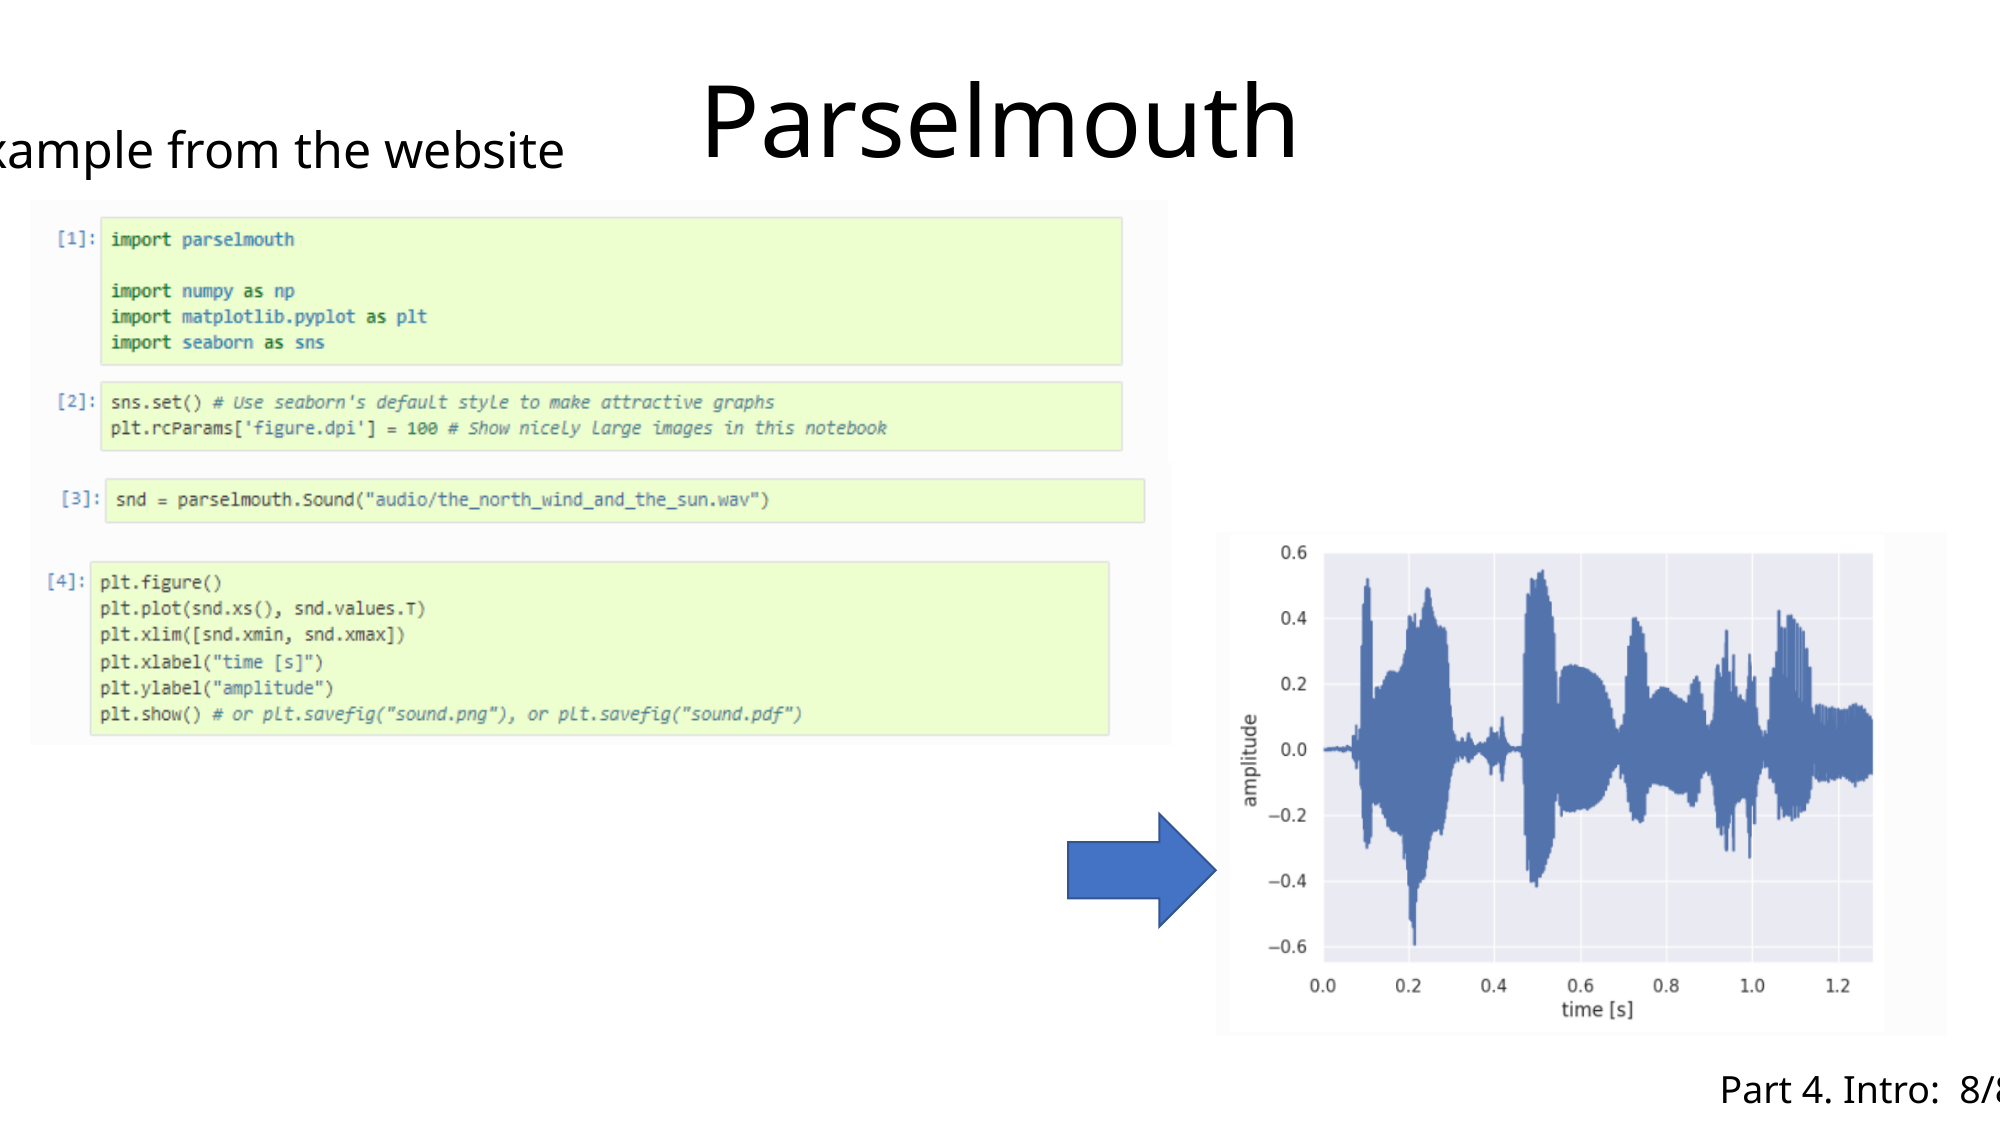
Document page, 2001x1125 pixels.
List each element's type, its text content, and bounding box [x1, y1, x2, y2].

text_box Parselmouth [61, 50, 1940, 186]
picture [30, 200, 1173, 745]
text_box [1067, 811, 1216, 929]
text_box Part 4. Intro: 8/8 [1704, 1058, 2000, 1119]
text_box Example from the website [0, 110, 753, 186]
picture [1216, 532, 1947, 1036]
